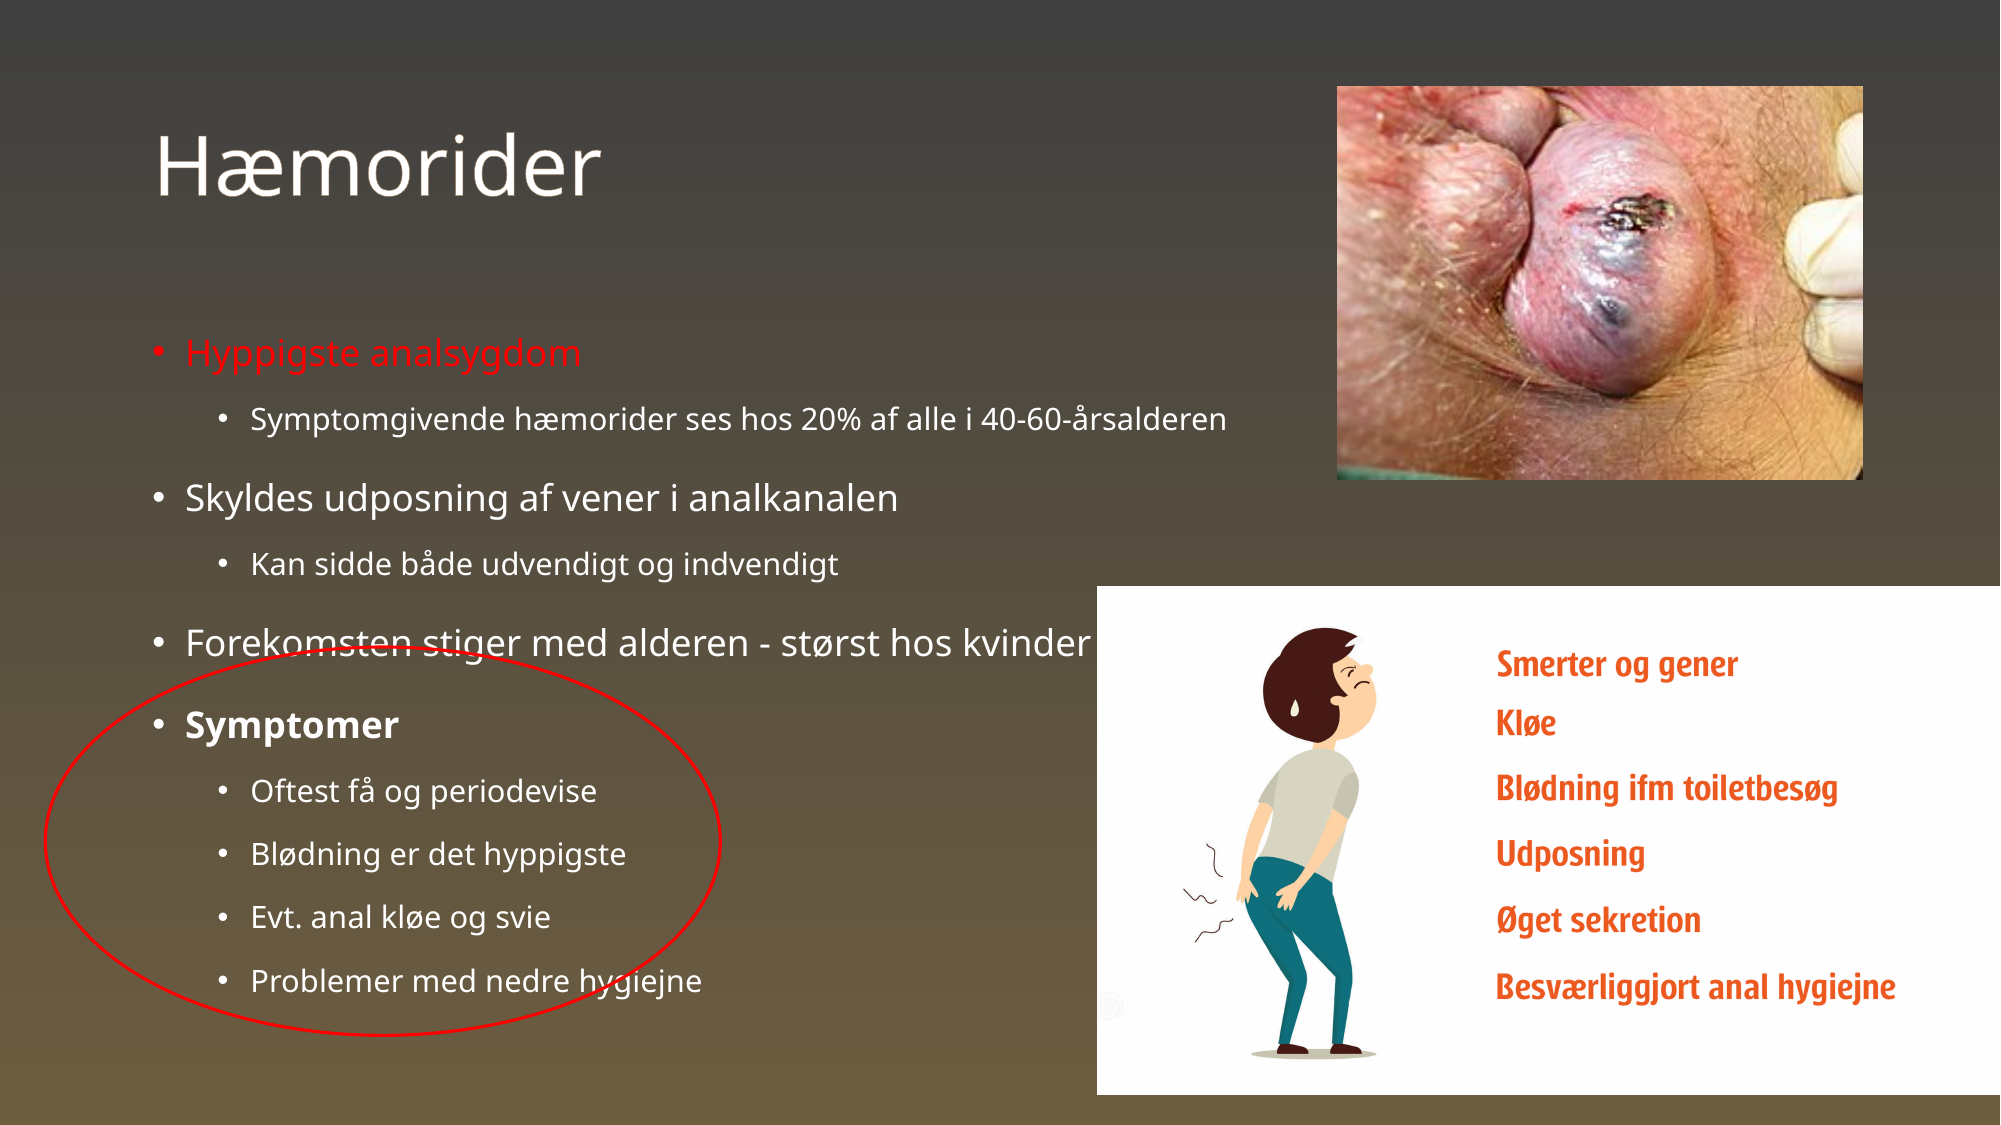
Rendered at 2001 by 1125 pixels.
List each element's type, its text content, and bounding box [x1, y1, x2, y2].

picture [1097, 586, 2000, 1095]
list Hyppigste analsygdom Symptomgivende hæmorider ses hos 20% af alle i 40-60-årsalderen Skyldes udposning af vener i analkanalen Kan sidde både udvendigt og indvendigt Forekomsten stiger med alderen - størst hos kvinder Symptomer Oftest få og periodevise Blødning er det hyppigste Evt. anal kløe og svie Problemer med nedre hygiejne [137, 299, 1863, 1014]
picture [1337, 86, 1863, 480]
text_box [44, 645, 722, 1037]
title Hæmorider [137, 59, 1863, 278]
